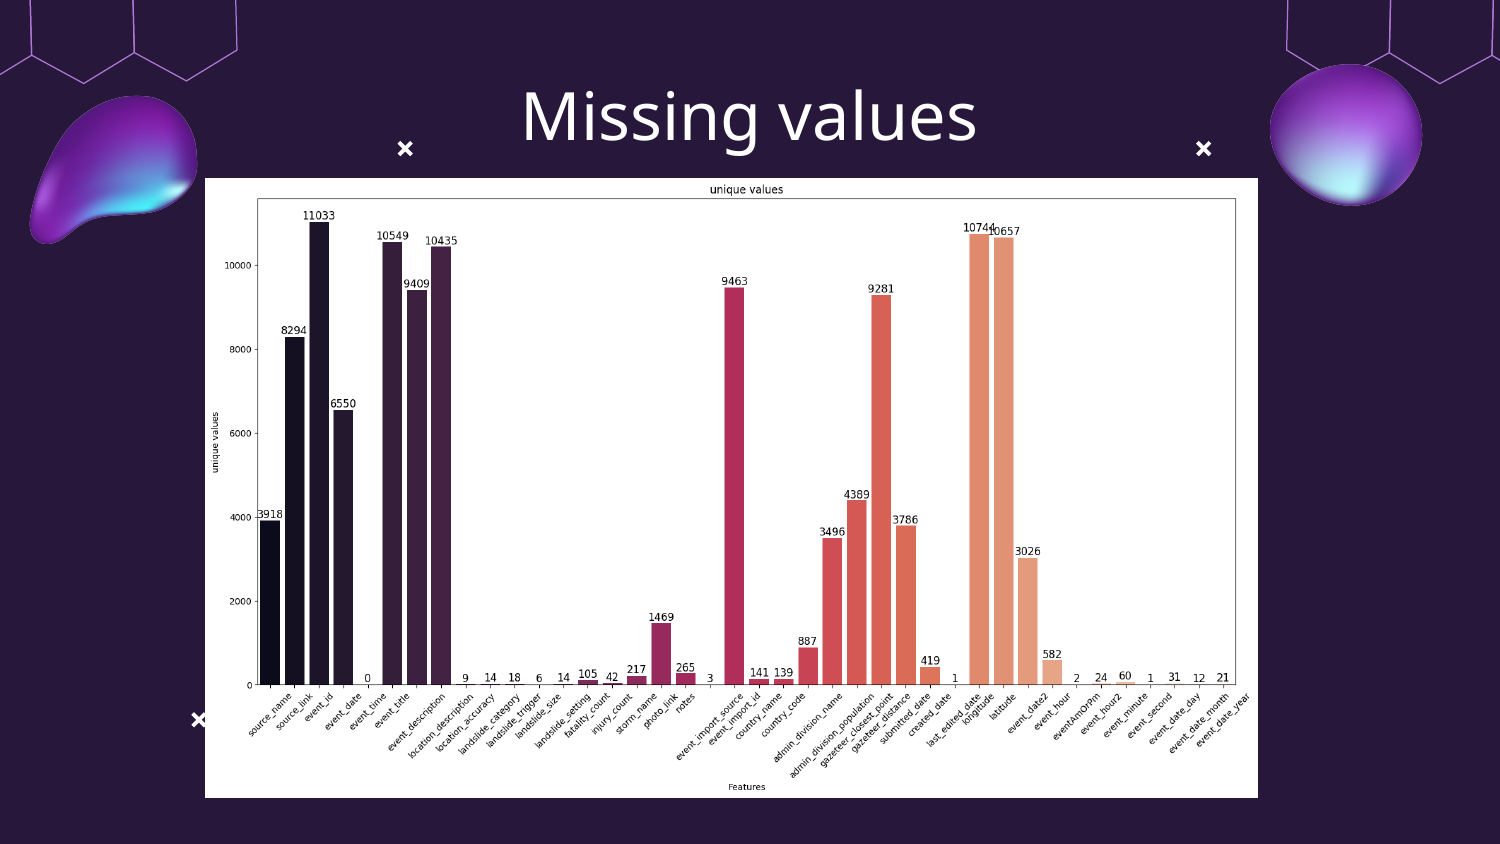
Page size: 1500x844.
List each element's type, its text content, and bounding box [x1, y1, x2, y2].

title Missing values [116, 58, 1269, 153]
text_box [1197, 141, 1211, 156]
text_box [398, 141, 412, 156]
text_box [192, 713, 199, 727]
picture [0, 69, 1258, 798]
picture [1244, 33, 1448, 232]
